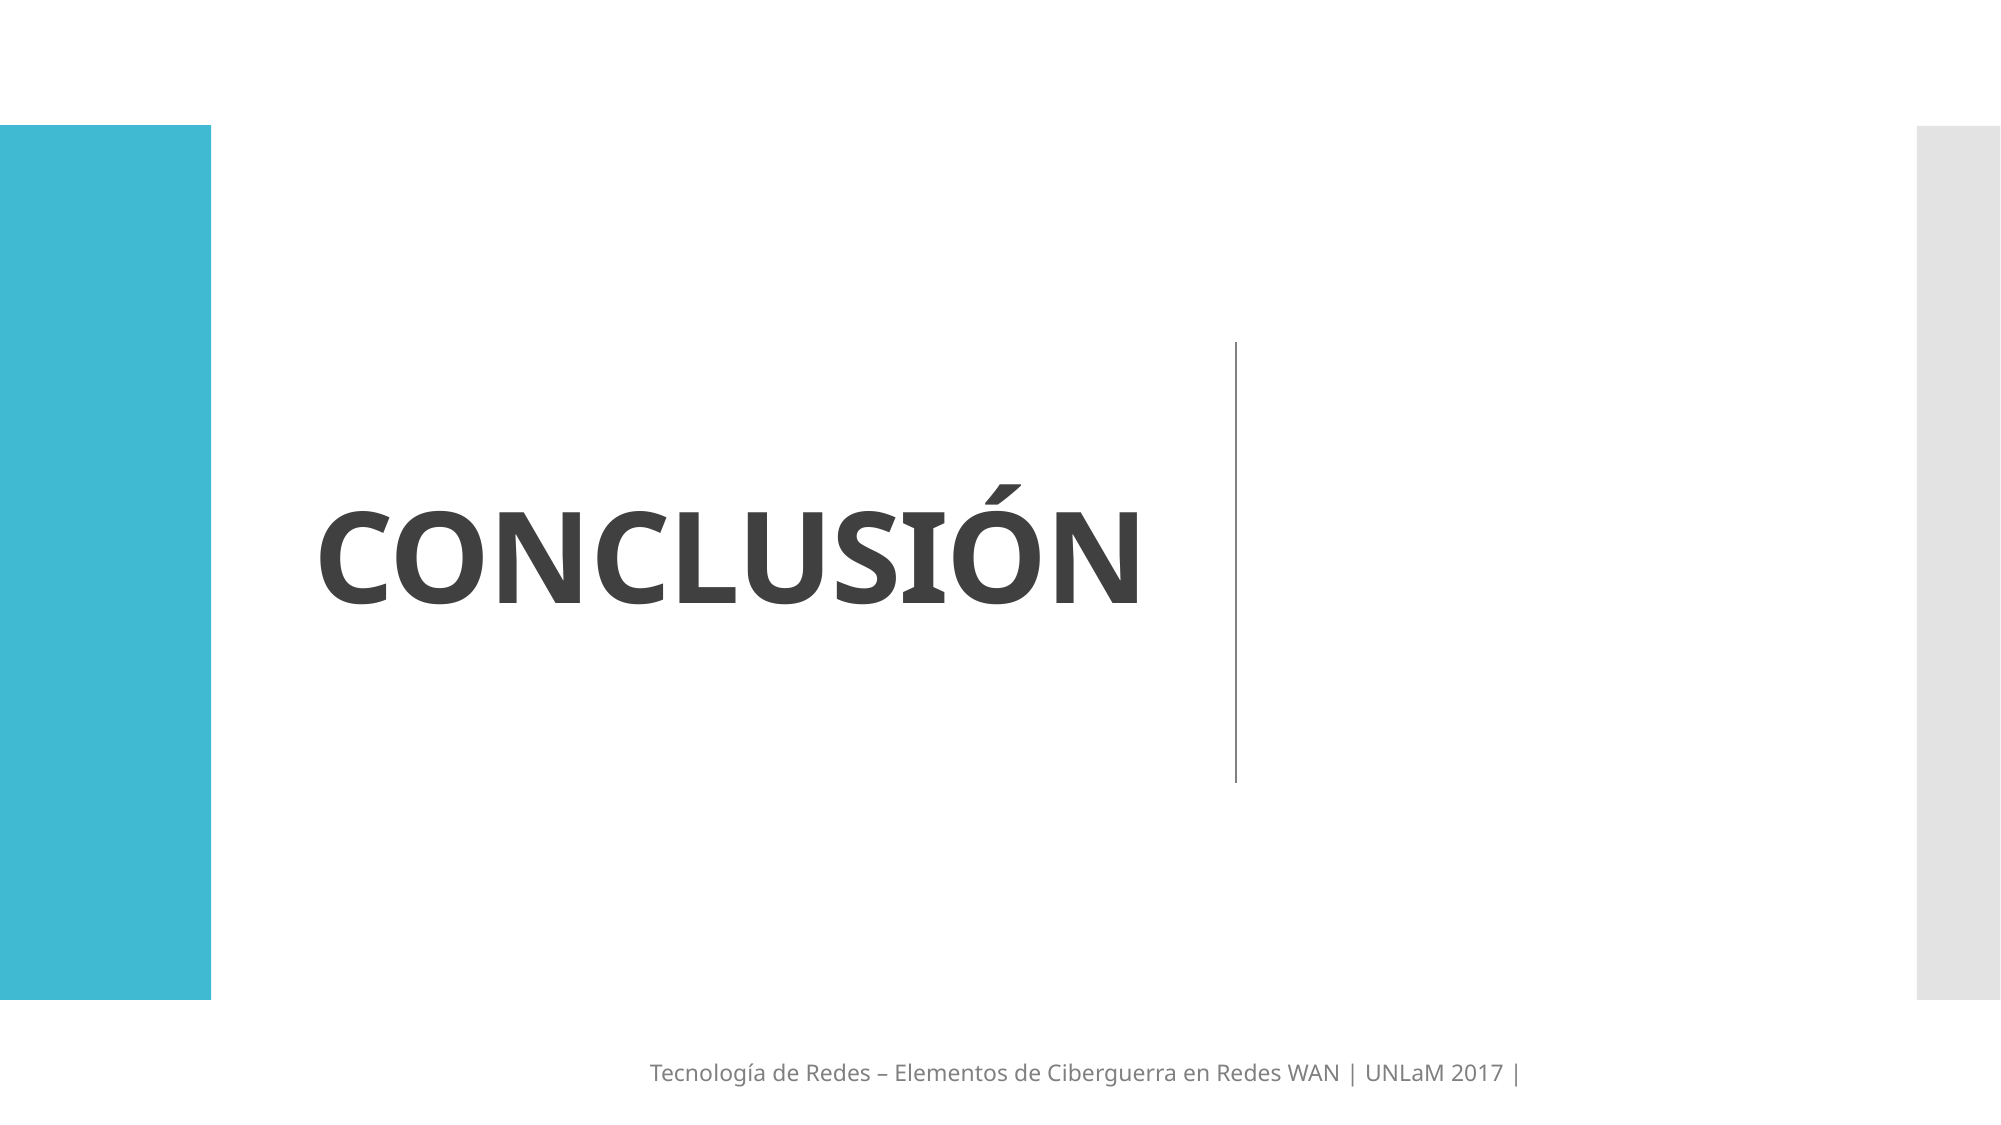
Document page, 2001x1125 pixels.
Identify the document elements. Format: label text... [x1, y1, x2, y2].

text_box [0, 0, 2000, 1125]
footer Tecnología de Redes – Elementos de Ciberguerra en Redes WAN | UNLaM 2017 | [634, 1042, 1605, 1103]
text_box [1916, 125, 2000, 1001]
text_box [0, 124, 212, 1001]
title CONCLUSIÓN [279, 177, 1184, 948]
